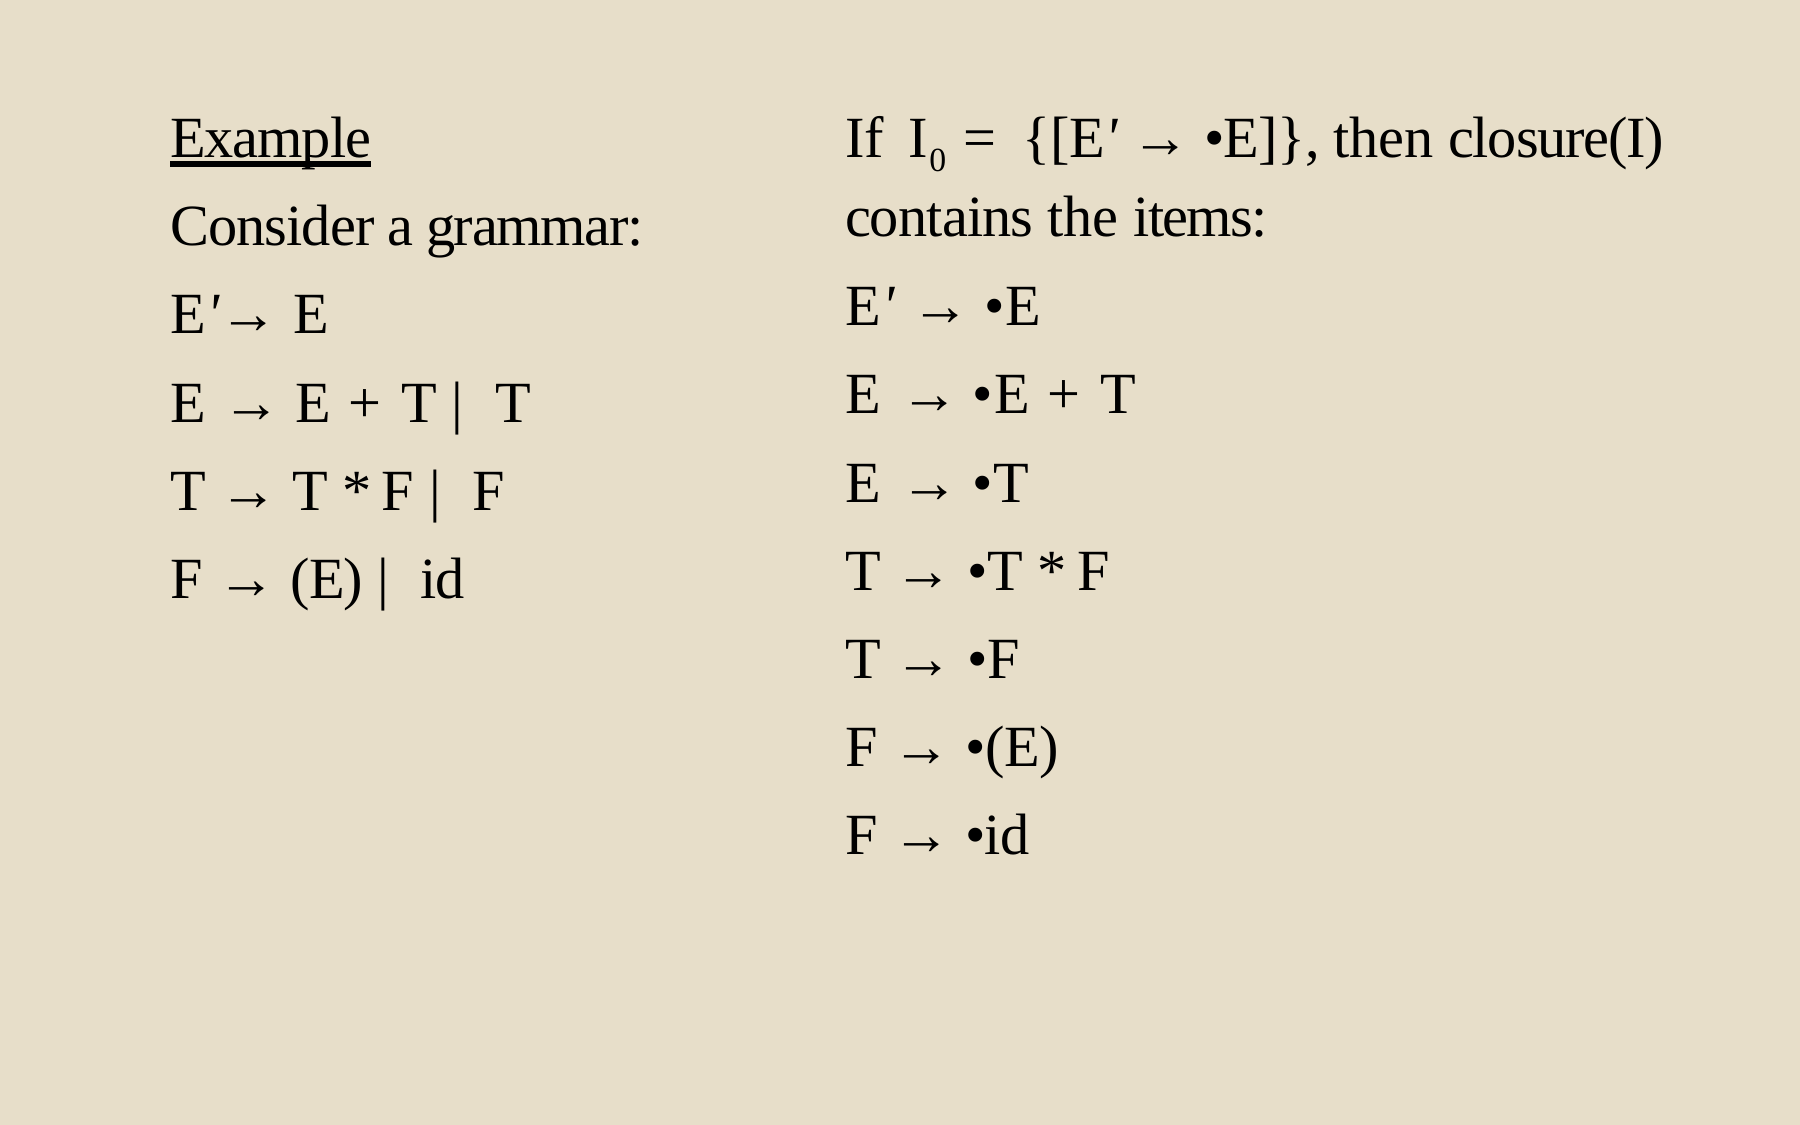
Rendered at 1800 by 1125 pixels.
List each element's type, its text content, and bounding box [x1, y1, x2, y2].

text_box If I0 = {[E' → •E]}, then closure(I) contains the items: E' → •E E → •E + T E → •T T → •T * F T → •F F → •(E) F → •id [842, 96, 1738, 867]
text_box Example Consider a grammar: E'→ E E → E + T | T T → T * F | F F → (E) | id [168, 78, 688, 611]
